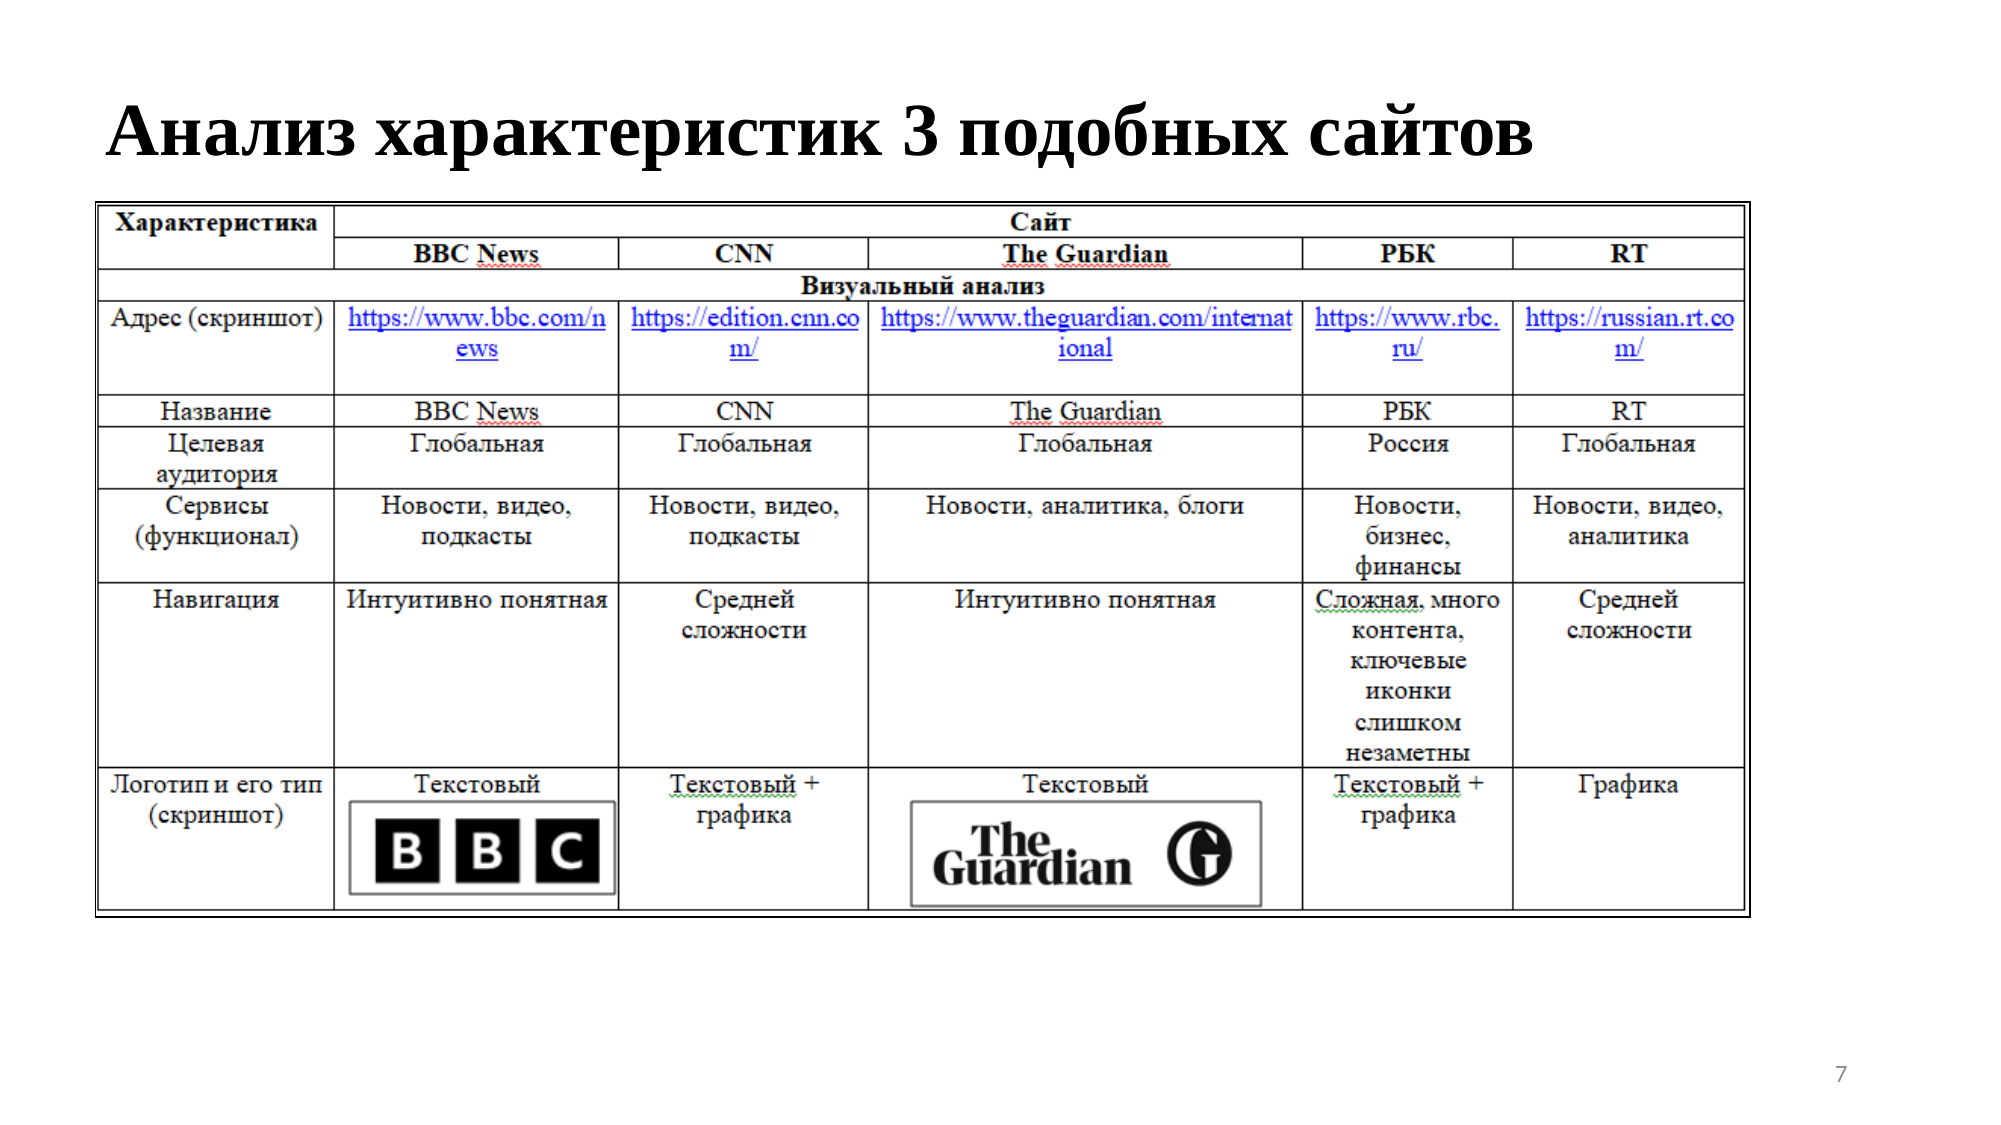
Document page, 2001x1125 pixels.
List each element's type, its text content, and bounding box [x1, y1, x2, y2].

title Анализ характеристик 3 подобных сайтов [90, 0, 1863, 278]
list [96, 202, 1750, 917]
slide_number 7 [1412, 1042, 1863, 1103]
